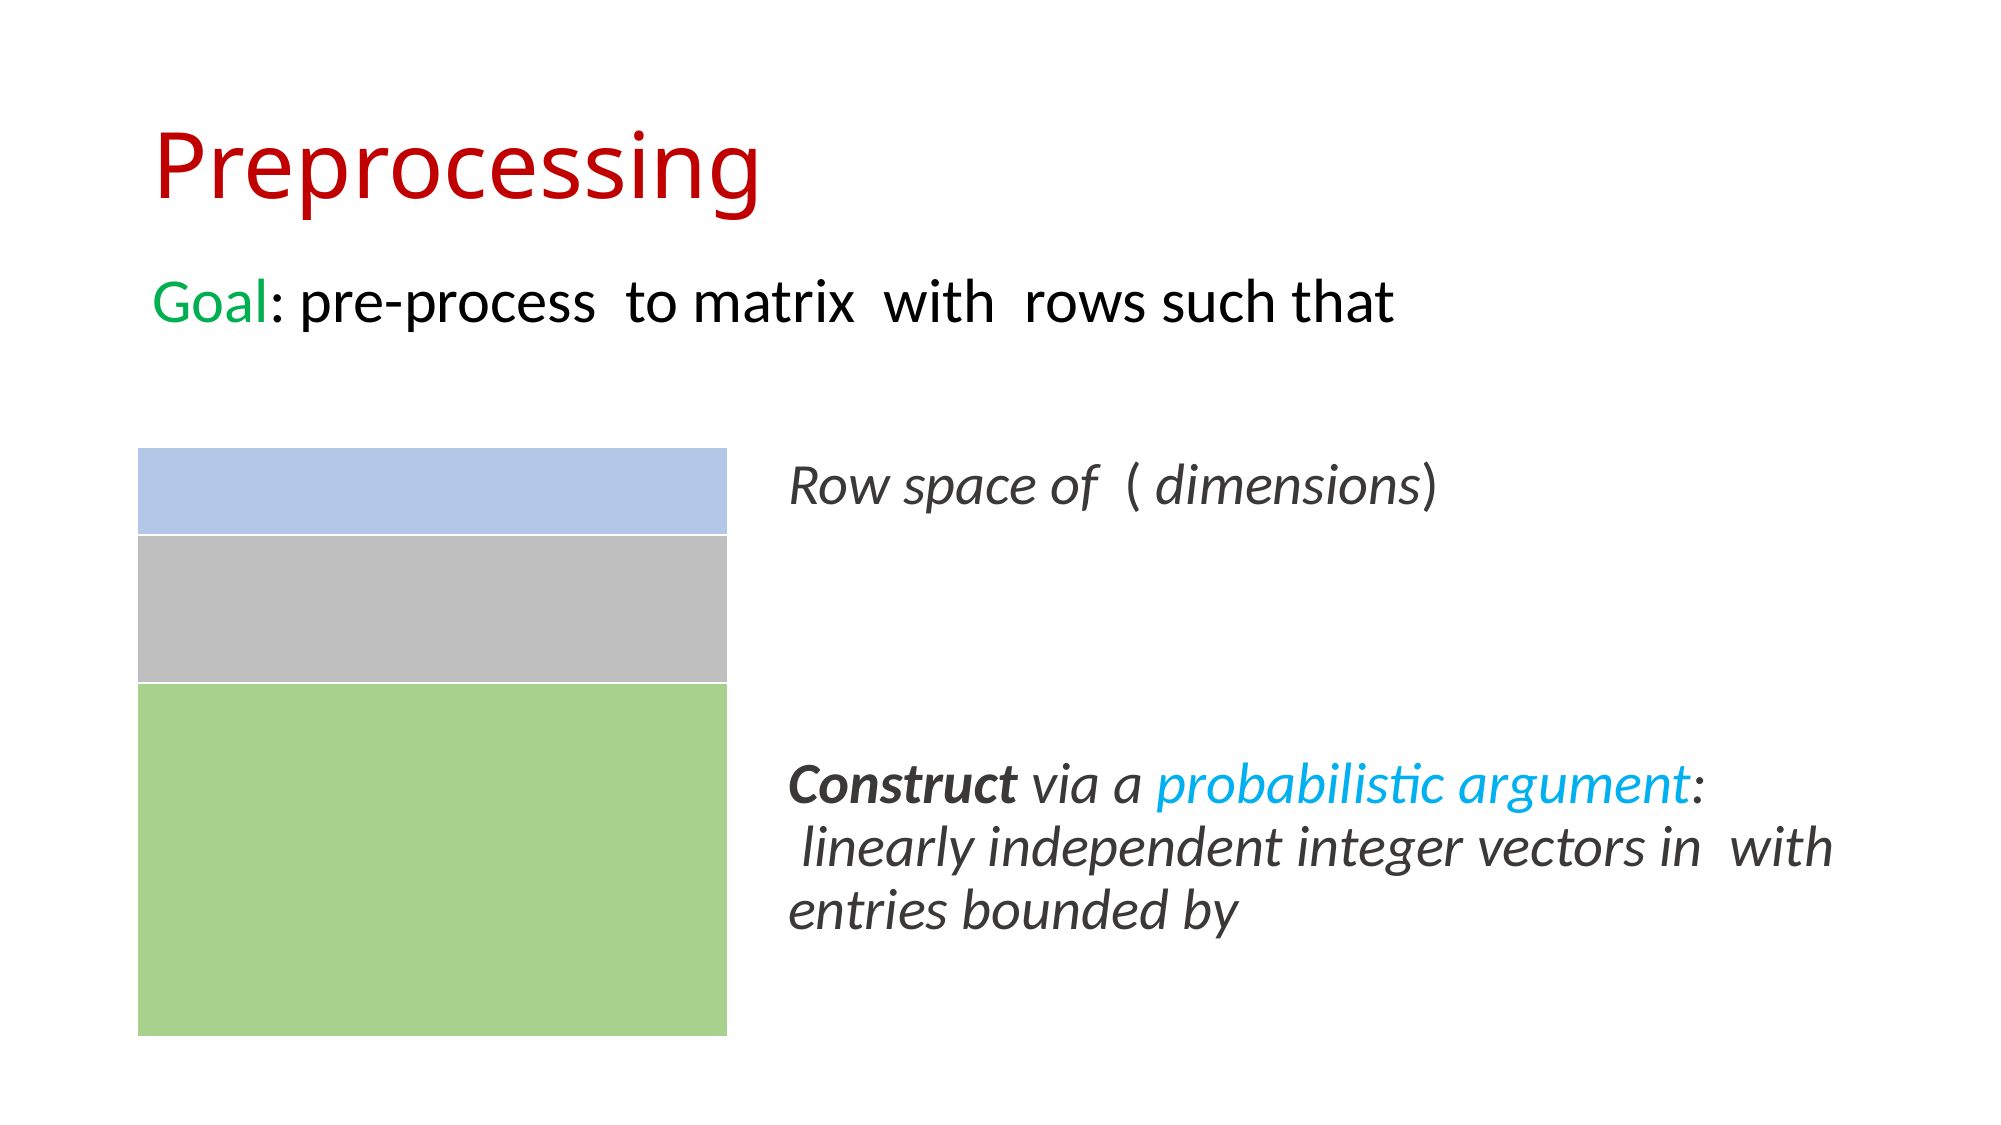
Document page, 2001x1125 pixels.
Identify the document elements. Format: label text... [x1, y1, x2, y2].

text_box [136, 446, 729, 536]
text_box [136, 536, 729, 682]
title Preprocessing [137, 59, 1863, 278]
text_box [136, 682, 729, 1038]
